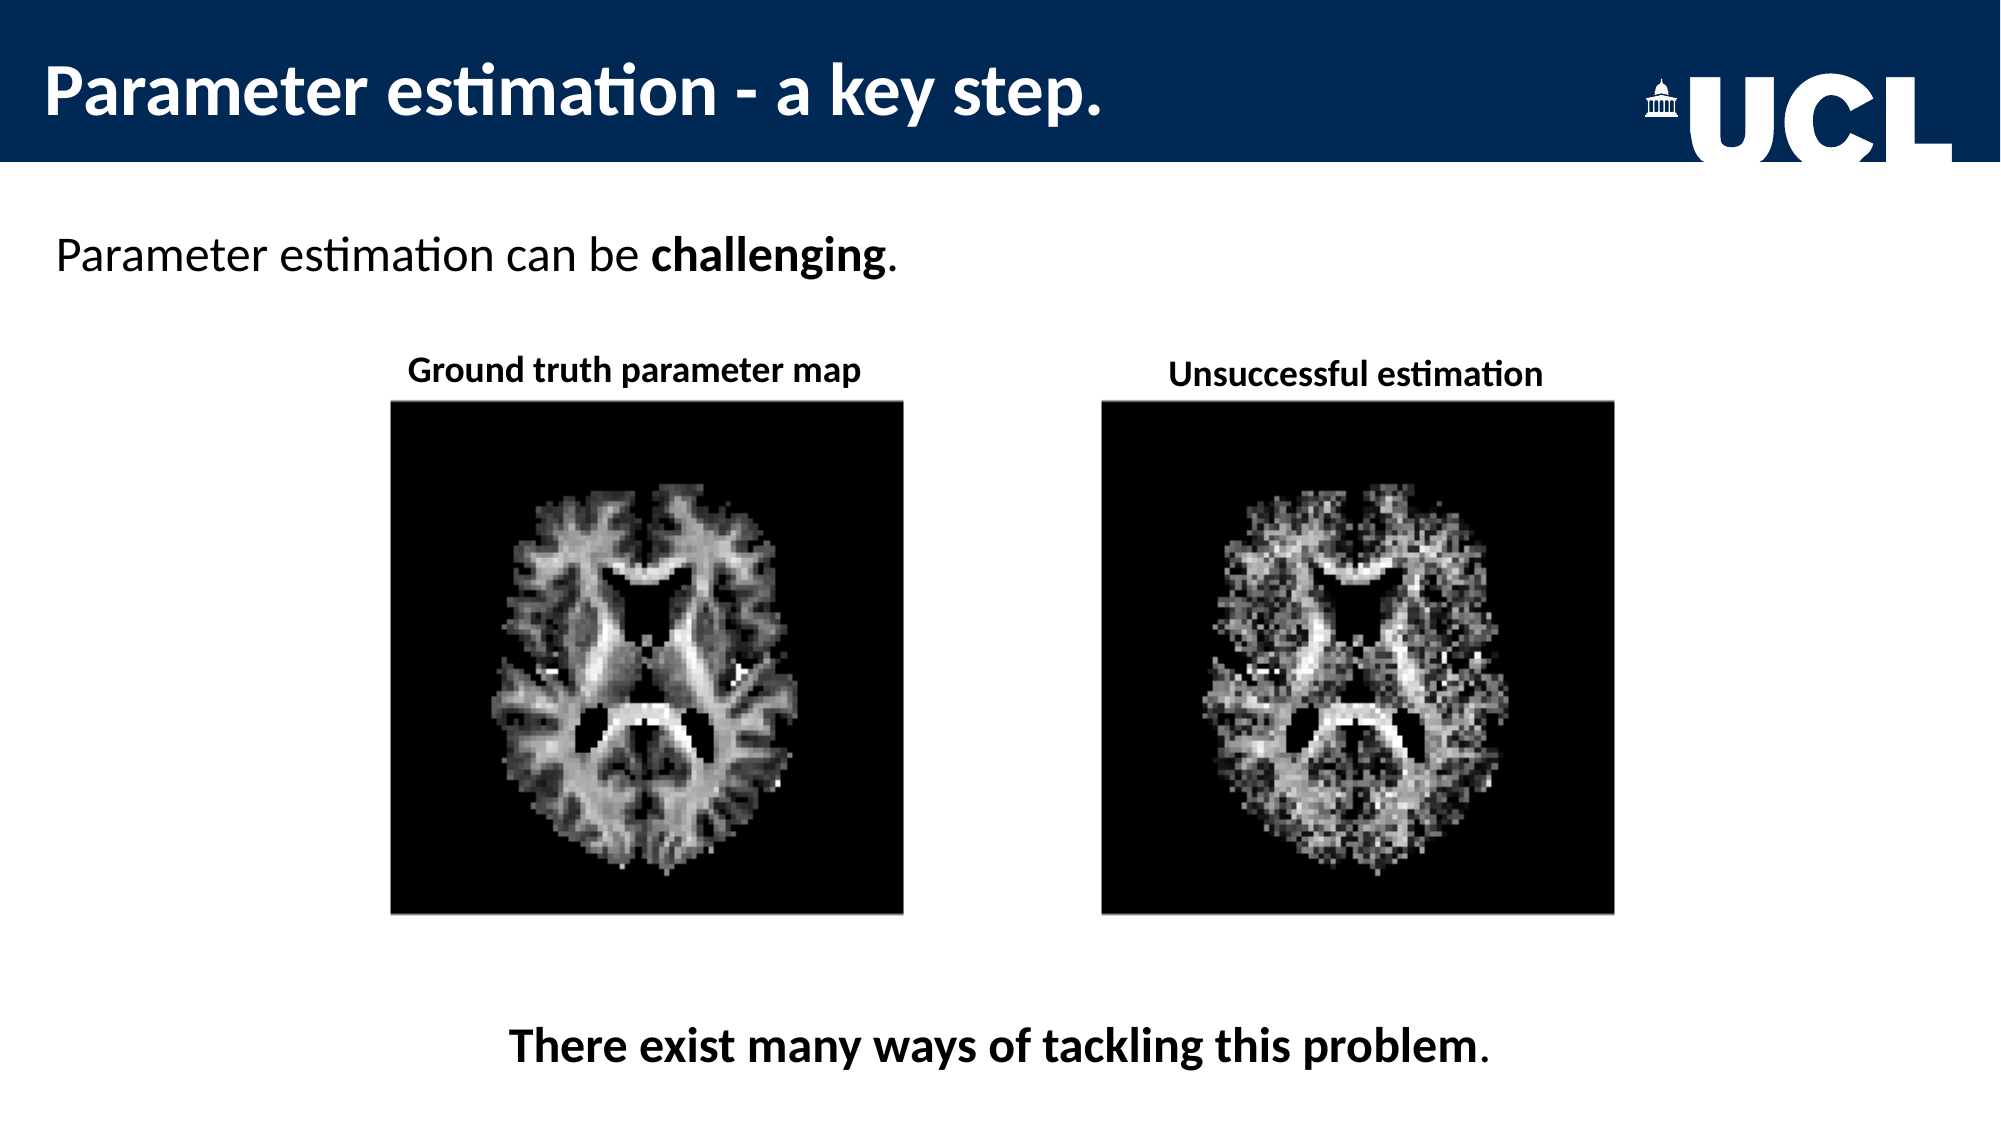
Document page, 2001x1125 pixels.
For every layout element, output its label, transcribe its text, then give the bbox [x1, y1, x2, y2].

text_box Parameter estimation - a key step. [30, 32, 1948, 138]
text_box Unsuccessful estimation [1140, 341, 1572, 393]
picture [296, 393, 983, 948]
text_box Parameter estimation can be challenging. [40, 214, 1959, 290]
picture [1054, 393, 1658, 948]
text_box Ground truth parameter map [386, 337, 892, 393]
text_box There exist many ways of tackling this problem. [336, 1005, 1664, 1081]
